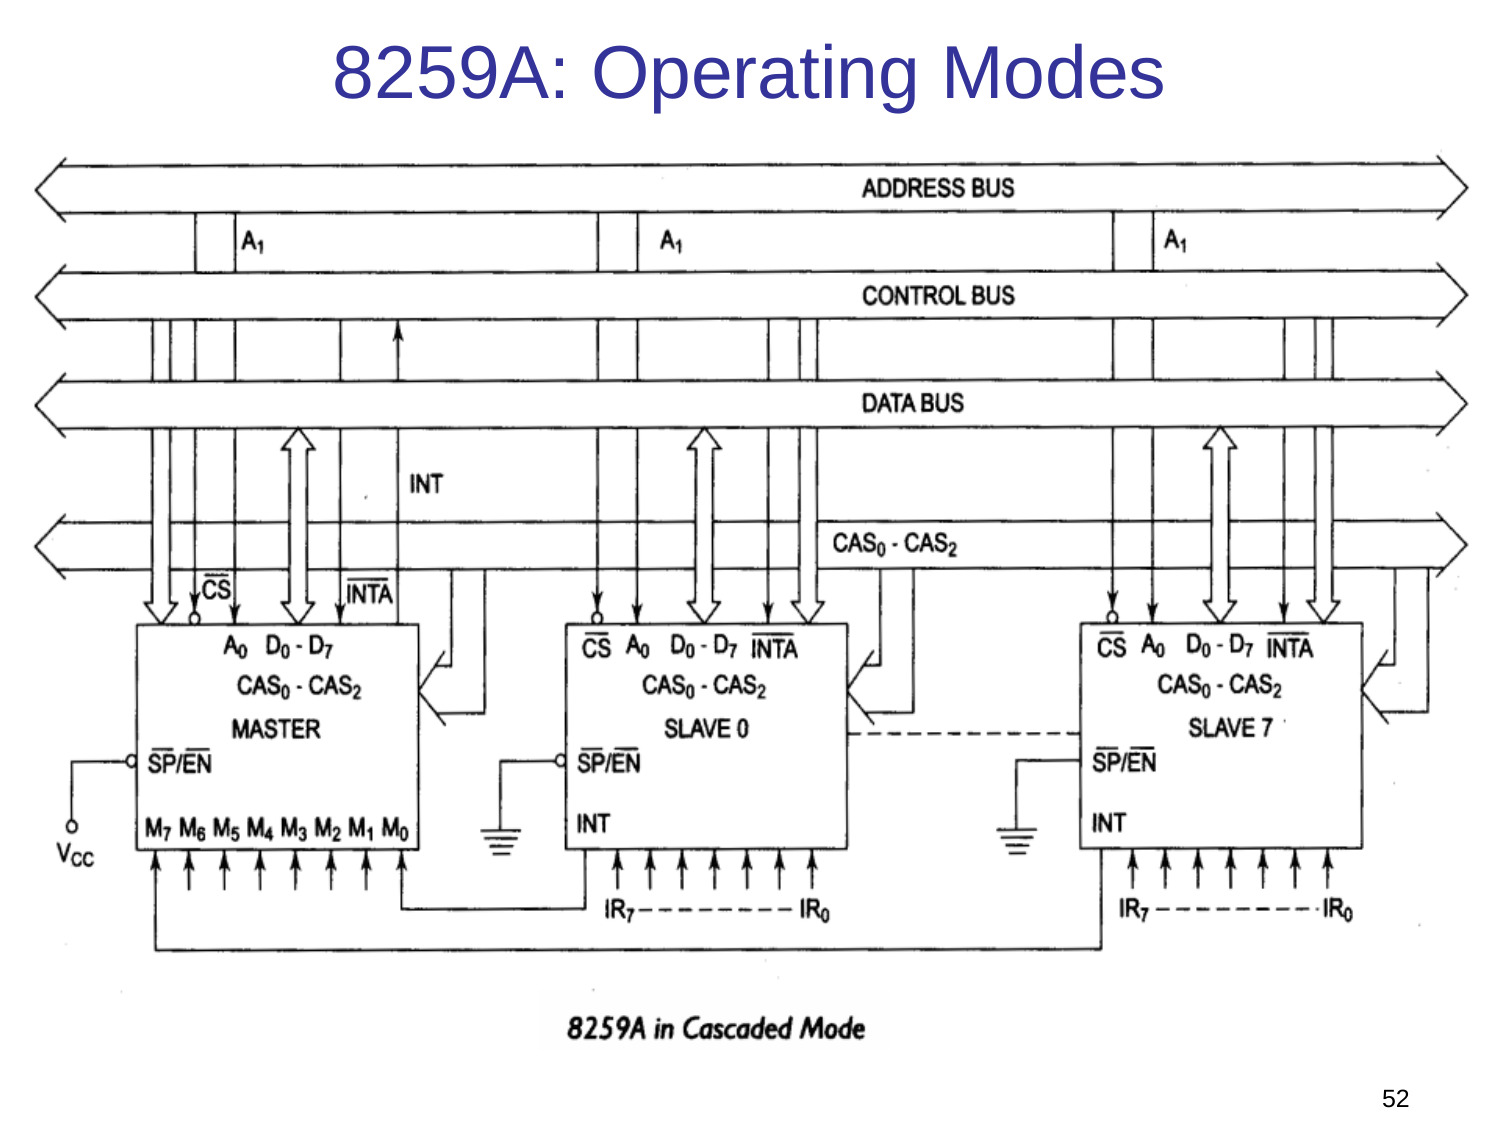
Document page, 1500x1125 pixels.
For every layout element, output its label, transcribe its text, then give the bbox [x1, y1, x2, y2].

title 8259A: Operating Modes [24, 12, 1476, 126]
slide_number 52 [1074, 1074, 1426, 1103]
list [24, 137, 1476, 1051]
